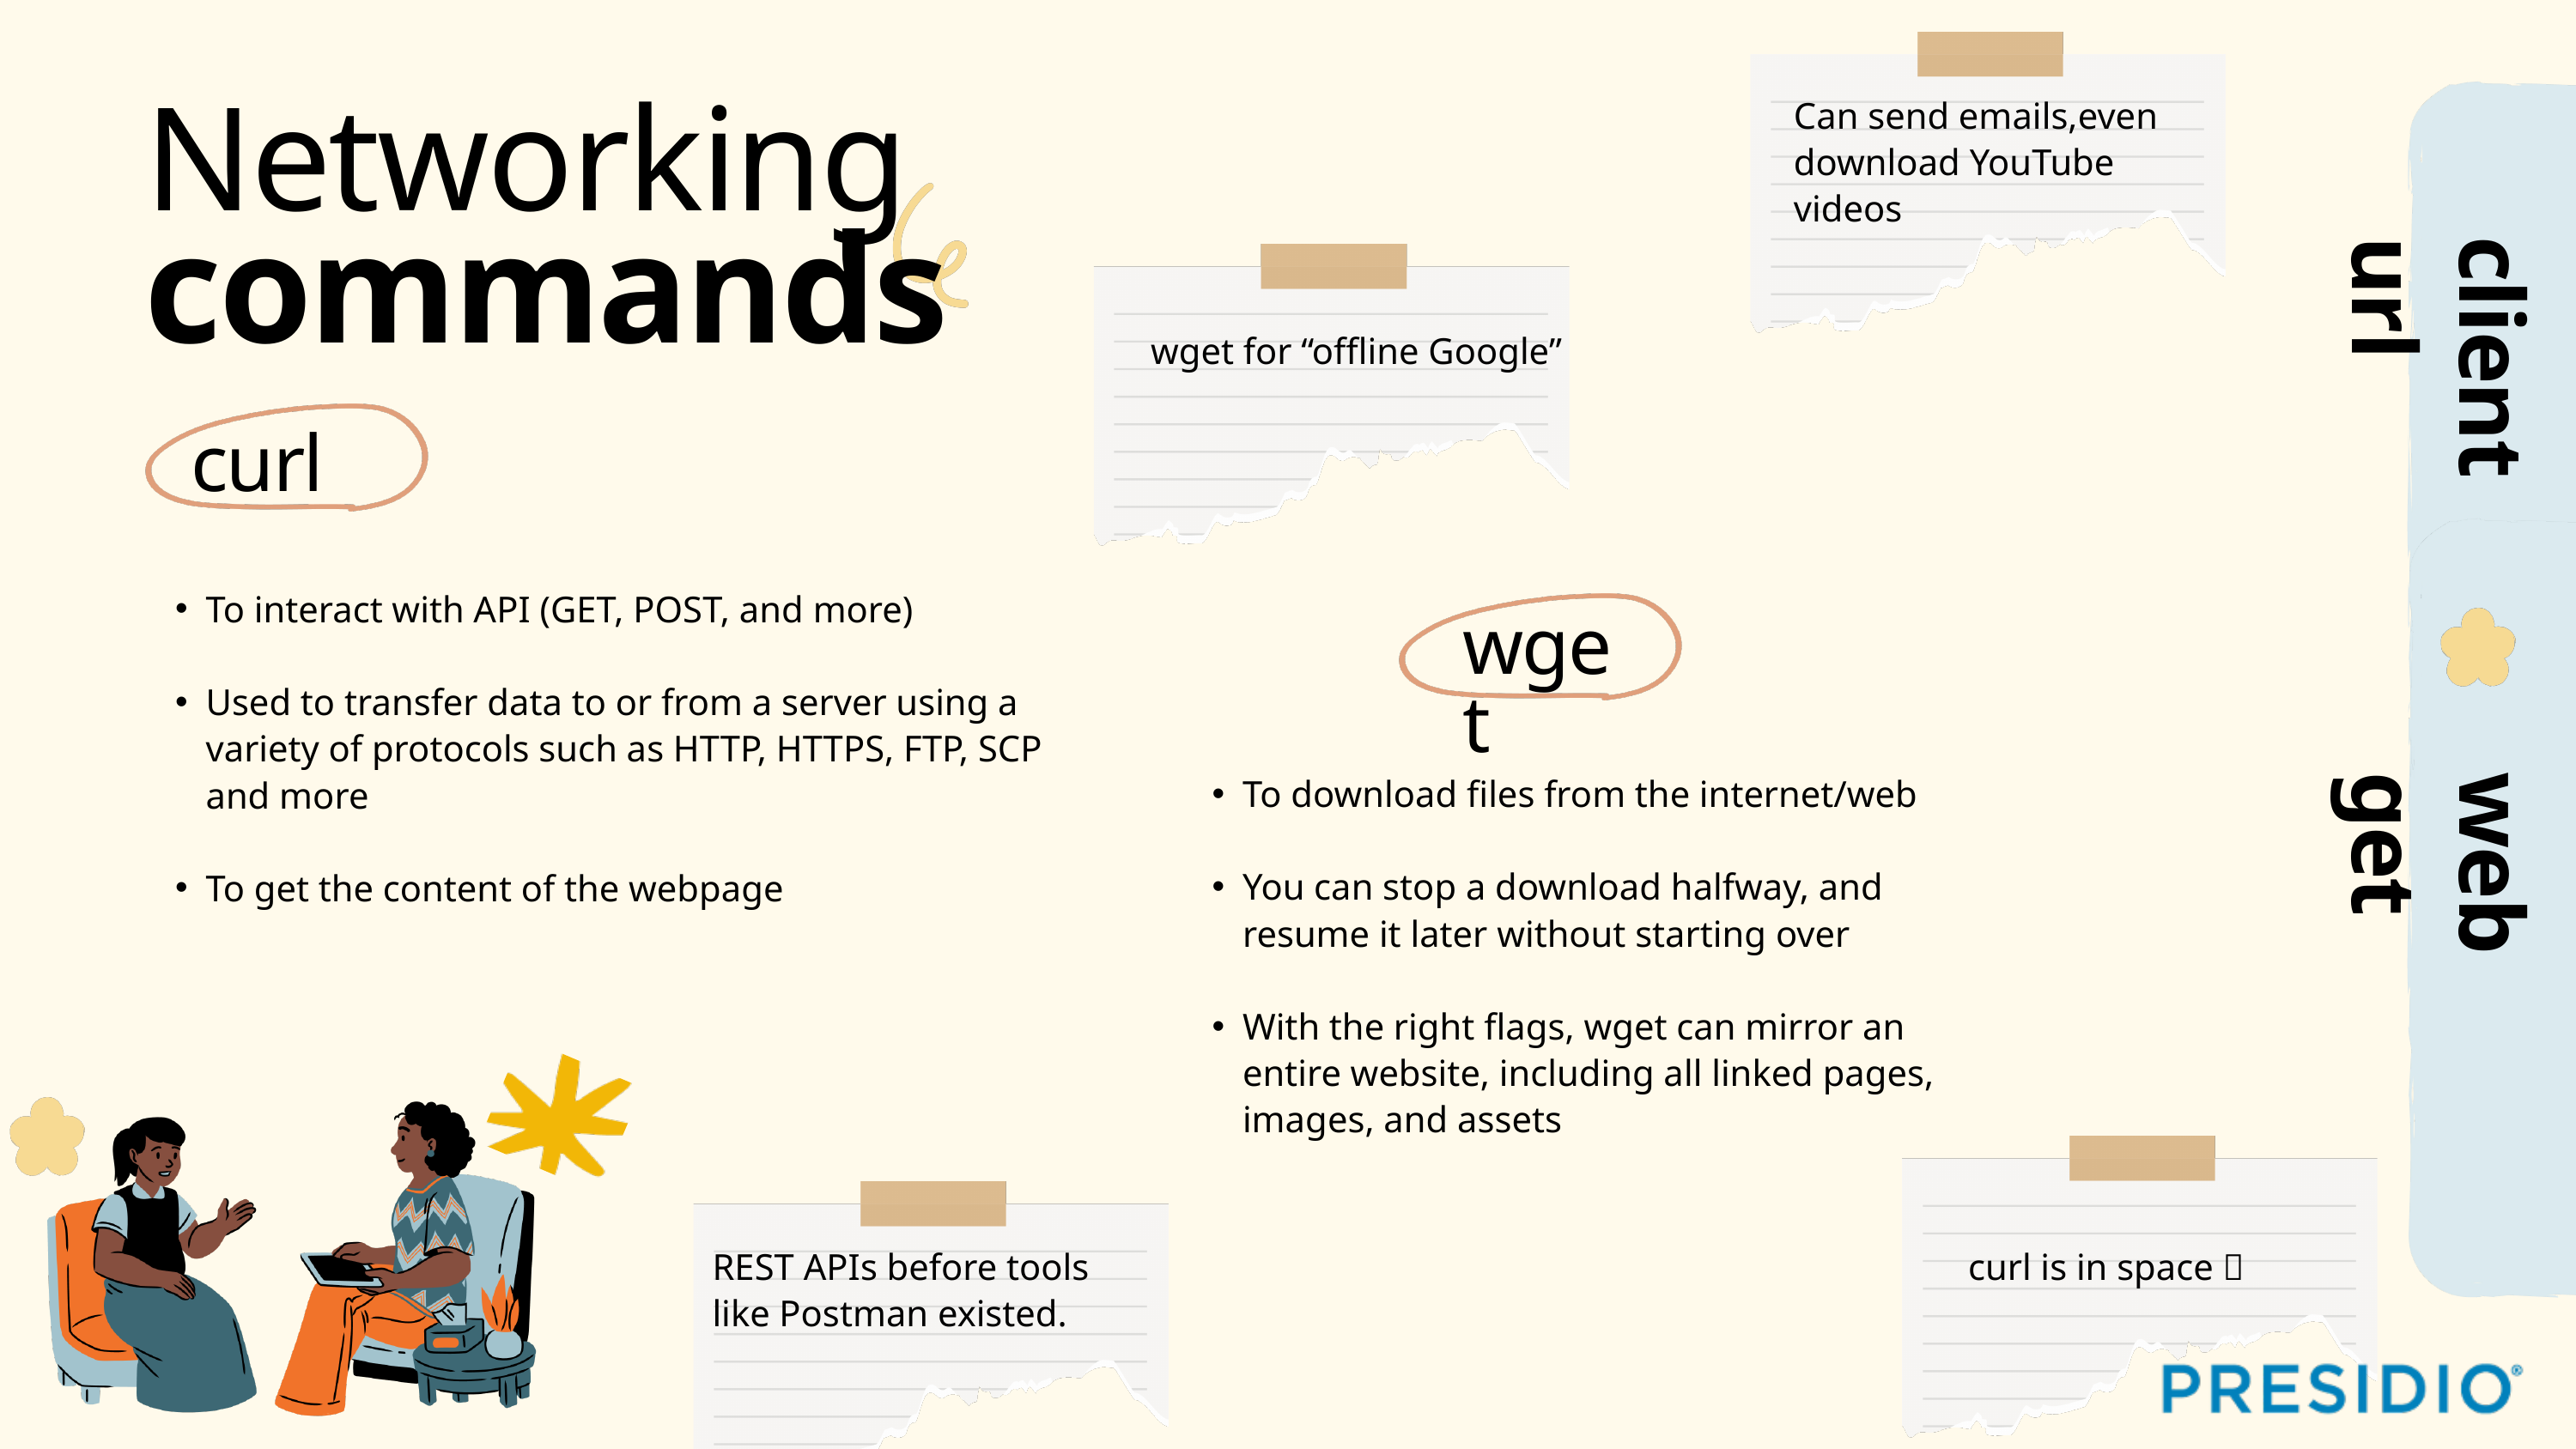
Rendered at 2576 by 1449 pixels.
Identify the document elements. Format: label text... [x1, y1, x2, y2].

text_box wget [1462, 612, 1622, 767]
text_box [1093, 244, 1570, 546]
text_box wget for “offline Google” [1151, 324, 1589, 372]
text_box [2406, 74, 2576, 1298]
text_box [47, 1097, 538, 1416]
text_box REST APIs before tools like Postman existed. [712, 1240, 1151, 1334]
text_box [477, 1037, 643, 1194]
text_box curl [191, 429, 350, 508]
text_box curl is in space 🚀 [1968, 1240, 2401, 1288]
text_box client url [2335, 236, 2401, 562]
text_box [1398, 593, 1686, 700]
text_box web get [2335, 772, 2401, 1098]
text_box Can send emails,even download YouTube videos [1793, 89, 2233, 229]
text_box [932, 182, 970, 192]
text_box [2156, 1351, 2530, 1428]
text_box To download files from the internet/web You can stop a download halfway, and resume it later without starting over With the right flags, wget can mirror an entire website, including all linked pages, images, and assets [1182, 767, 2014, 1141]
text_box [9, 1097, 85, 1176]
text_box Networking [144, 95, 932, 192]
text_box [1750, 32, 2226, 333]
text_box commands [144, 192, 1097, 373]
text_box [693, 1181, 1170, 1449]
text_box [1902, 1136, 2378, 1438]
text_box To interact with API (GET, POST, and more) Used to transfer data to or from a server using a variety of protocols such as HTTP, HTTPS, FTP, SCP and more To get the content of the webpage [144, 583, 1066, 909]
text_box [144, 403, 433, 512]
